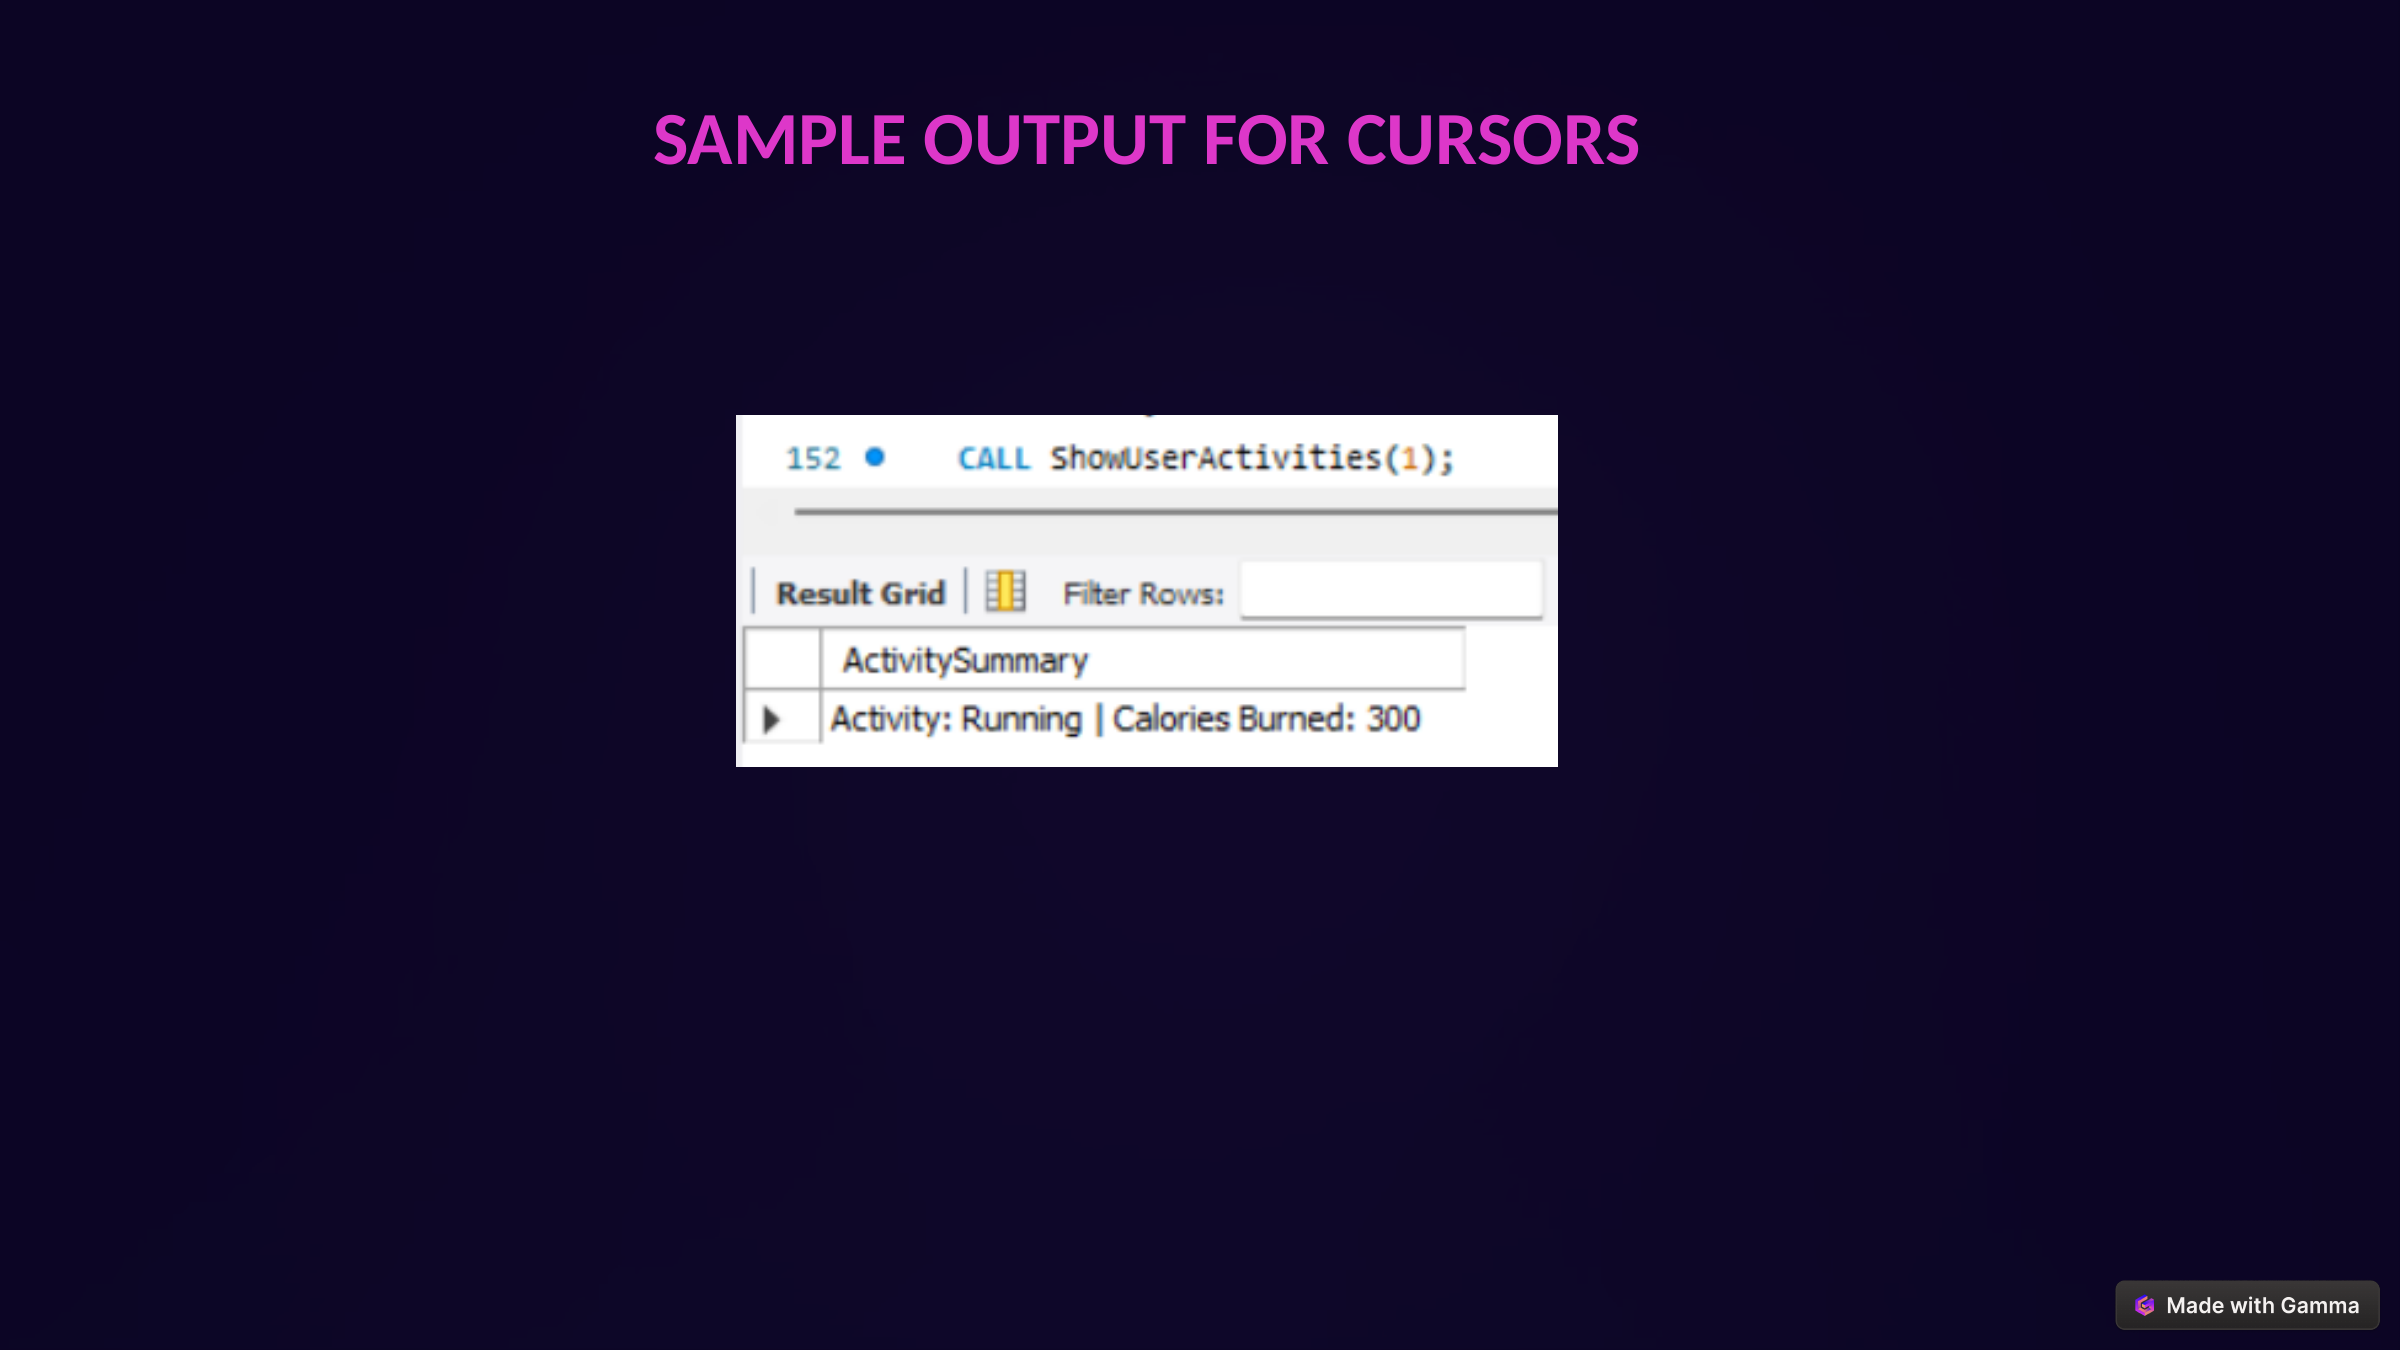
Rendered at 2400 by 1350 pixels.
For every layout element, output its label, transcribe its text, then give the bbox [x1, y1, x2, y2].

text_box SAMPLE OUTPUT FOR CURSORS [645, 81, 1754, 187]
picture [736, 414, 1559, 768]
picture [2106, 1271, 2389, 1339]
